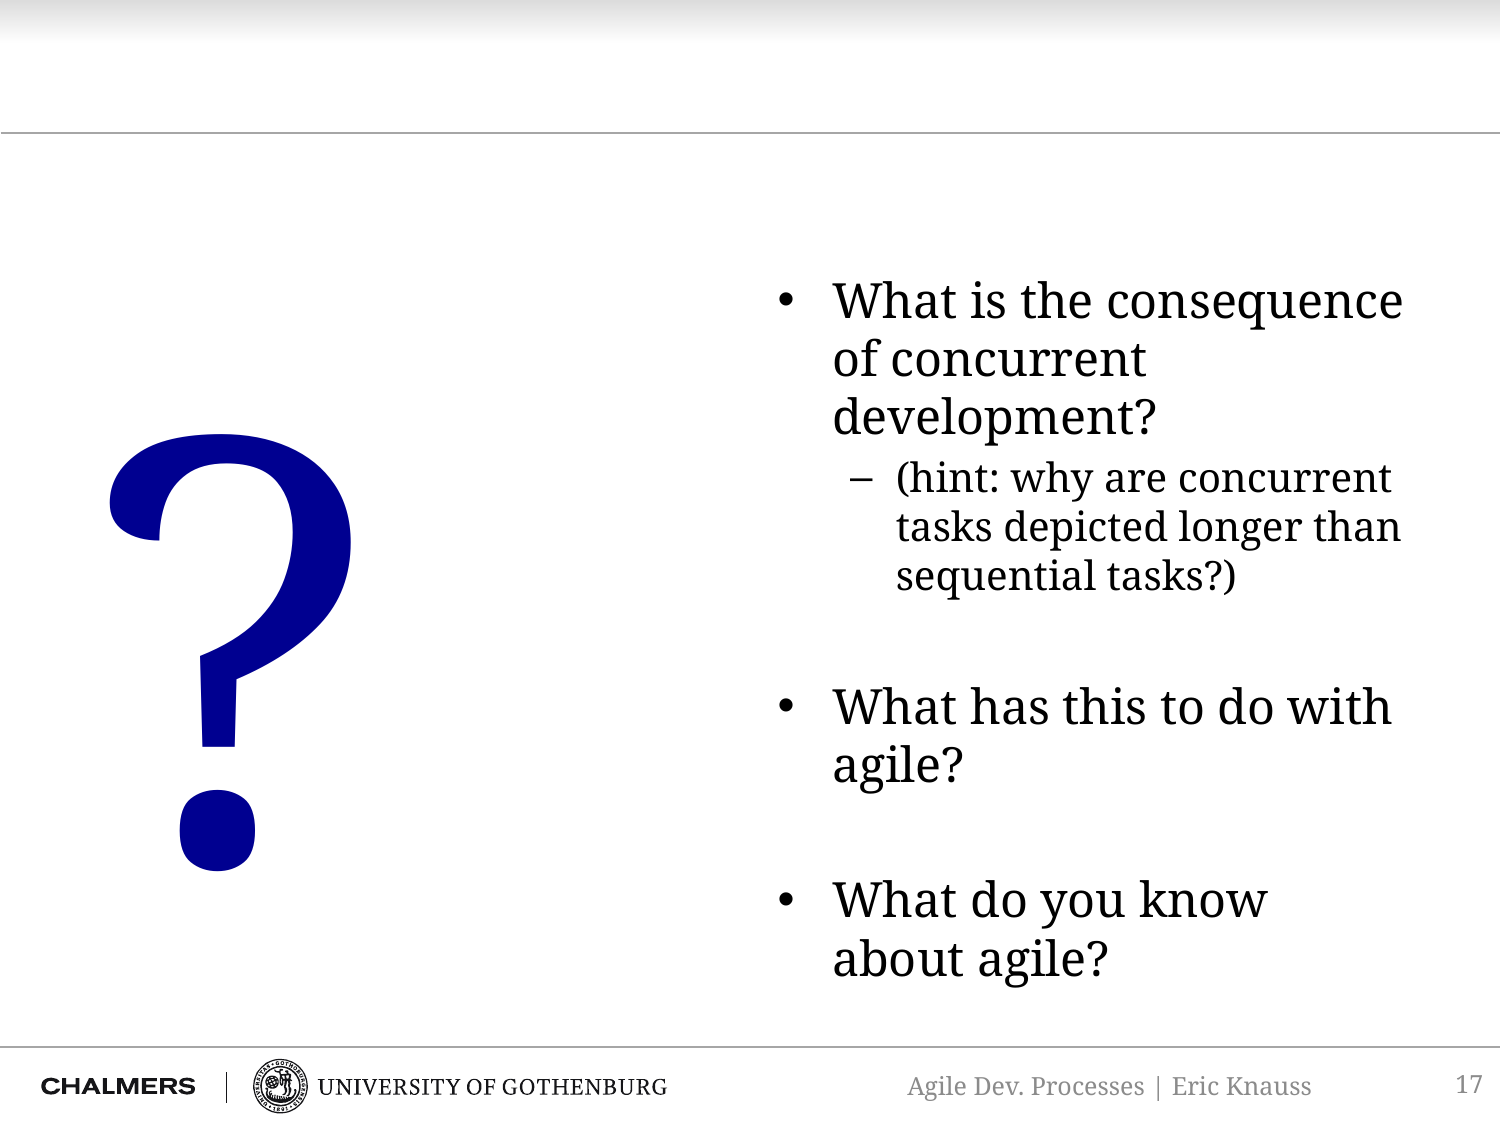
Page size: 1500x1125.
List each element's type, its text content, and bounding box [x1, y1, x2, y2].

list ? [75, 262, 738, 1005]
footer Agile Dev. Processes | Eric Knauss [872, 1055, 1348, 1116]
slide_number 17 [1360, 1055, 1499, 1116]
list What is the consequence of concurrent development? (hint: why are concurrent tasks depicted longer than sequential tasks?) What has this to do with agile? What do you know about agile? [762, 262, 1425, 1005]
